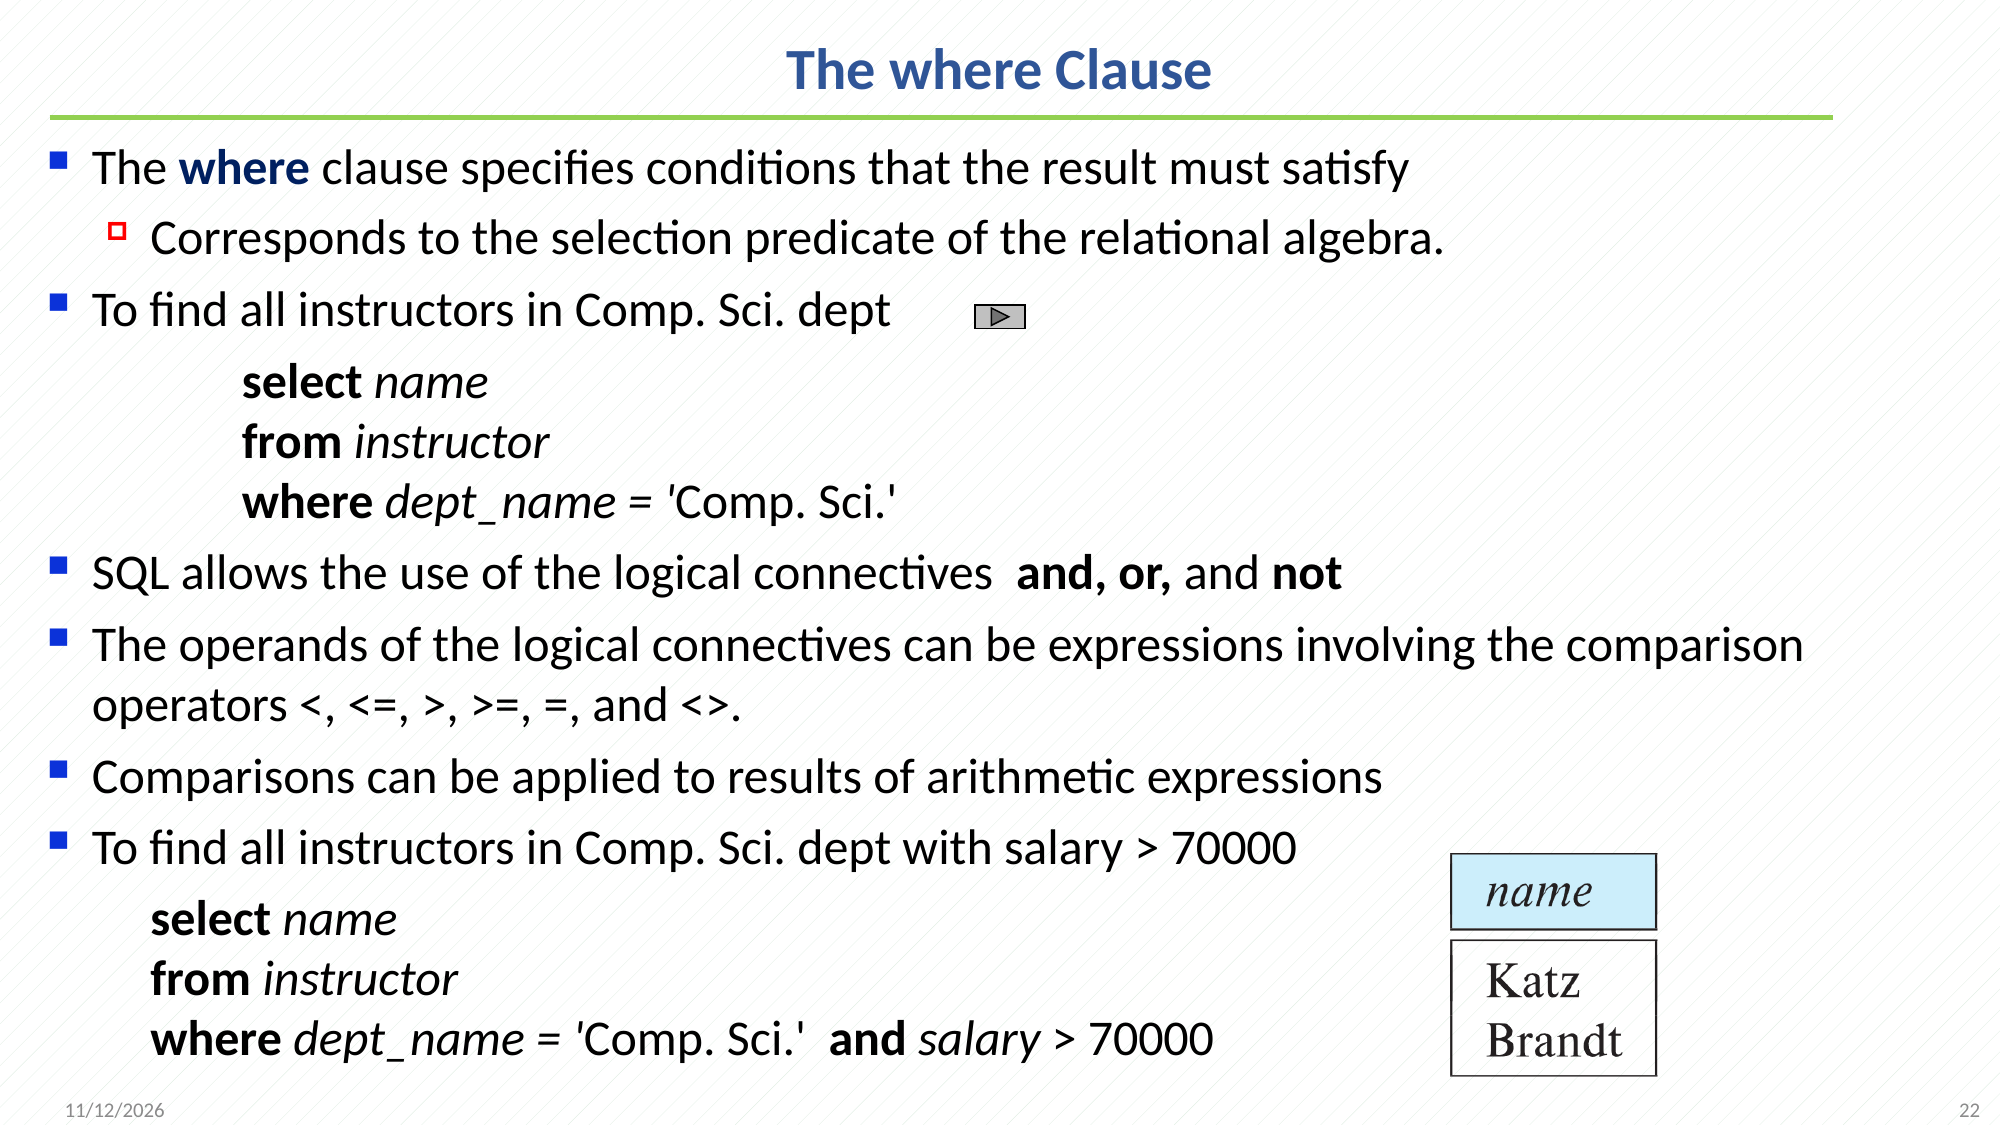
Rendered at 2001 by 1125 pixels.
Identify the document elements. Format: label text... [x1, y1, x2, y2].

title The where Clause [50, 13, 1949, 126]
text_box [975, 305, 1026, 329]
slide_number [49, 1079, 500, 1125]
picture [1426, 833, 1686, 1109]
slide_number 22 [1545, 1079, 1996, 1125]
list The where clause specifies conditions that the result must satisfy Corresponds to the selection predicate of the relational algebra. To find all instructors in Comp. Sci. dept select name from instructor where dept_name = 'Comp. Sci.' SQL allows the use of the logical connectives and, or, and not The operands of the logical connectives can be expressions involving the comparison operators <, <=, >, >=, =, and <>. Comparisons can be applied to results of arithmetic expressions To find all instructors in Comp. Sci. dept with salary > 70000 select name from instructor where dept_name = 'Comp. Sci.' and salary > 70000 [32, 126, 1974, 1081]
